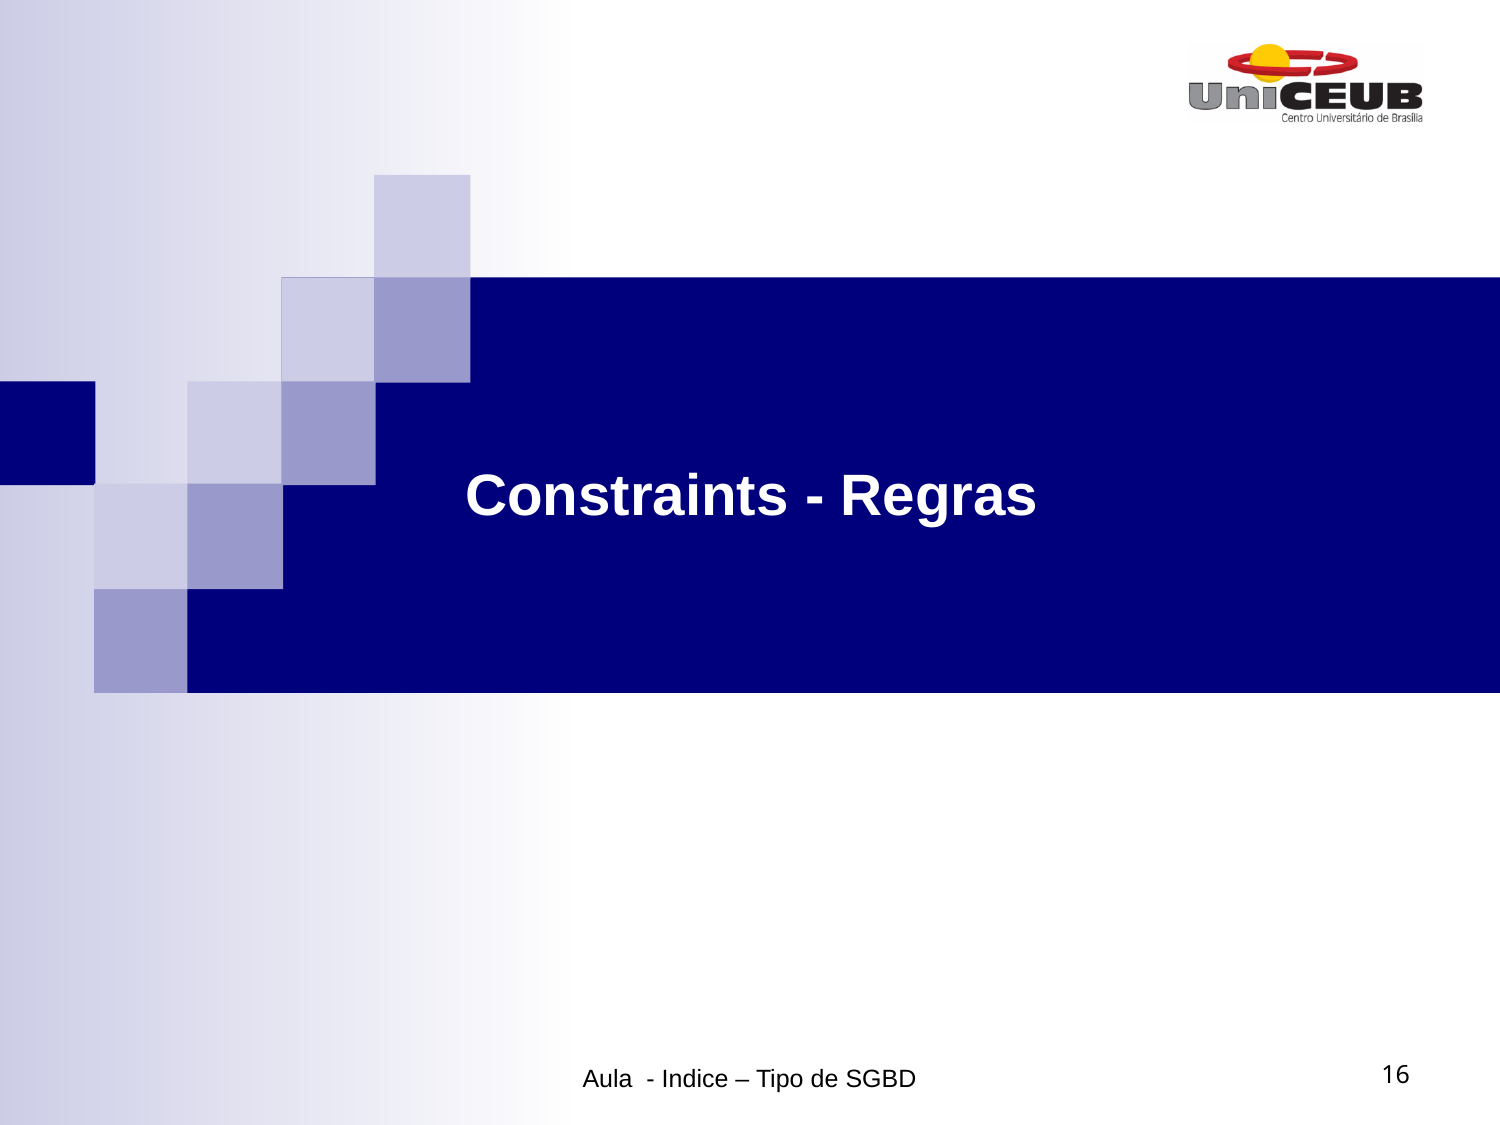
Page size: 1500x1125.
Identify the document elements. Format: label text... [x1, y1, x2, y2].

picture [1186, 42, 1424, 125]
slide_number ‹#› [1074, 1025, 1425, 1100]
title Constraints - Regras [199, 326, 1305, 657]
footer Aula - Indice – Tipo de SGBD [512, 1025, 988, 1100]
